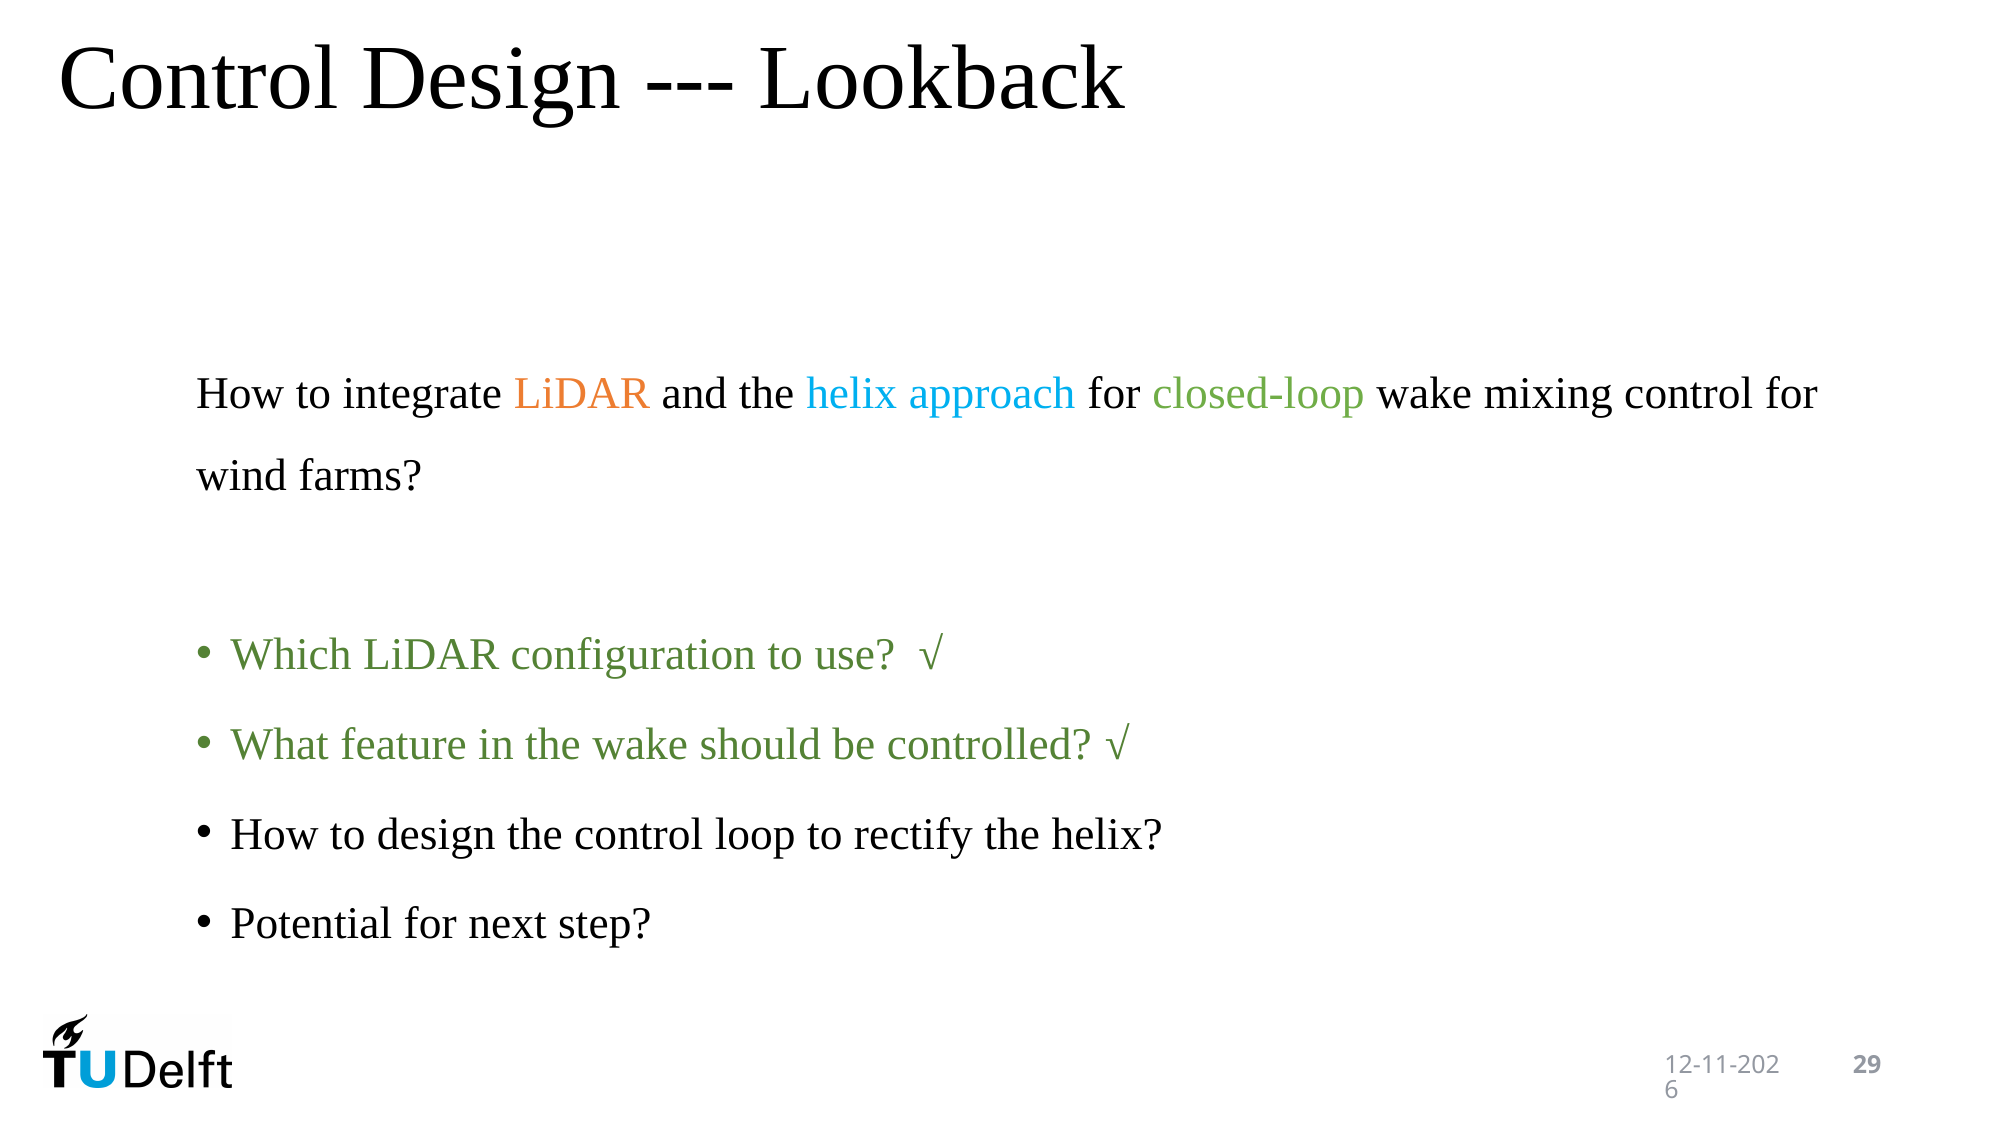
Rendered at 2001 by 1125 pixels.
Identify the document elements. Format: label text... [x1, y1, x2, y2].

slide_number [1664, 962, 1791, 1125]
slide_number 29 [1833, 962, 1882, 1125]
title Control Design --- Lookback [43, 18, 1769, 141]
picture [43, 1014, 232, 1088]
text_box How to integrate LiDAR and the helix approach for closed-loop wake mixing control for wind farms? Which LiDAR configuration to use? √ What feature in the wake should be controlled? √ How to design the control loop to rectify the helix? Potential for next step? [43, 328, 1931, 962]
